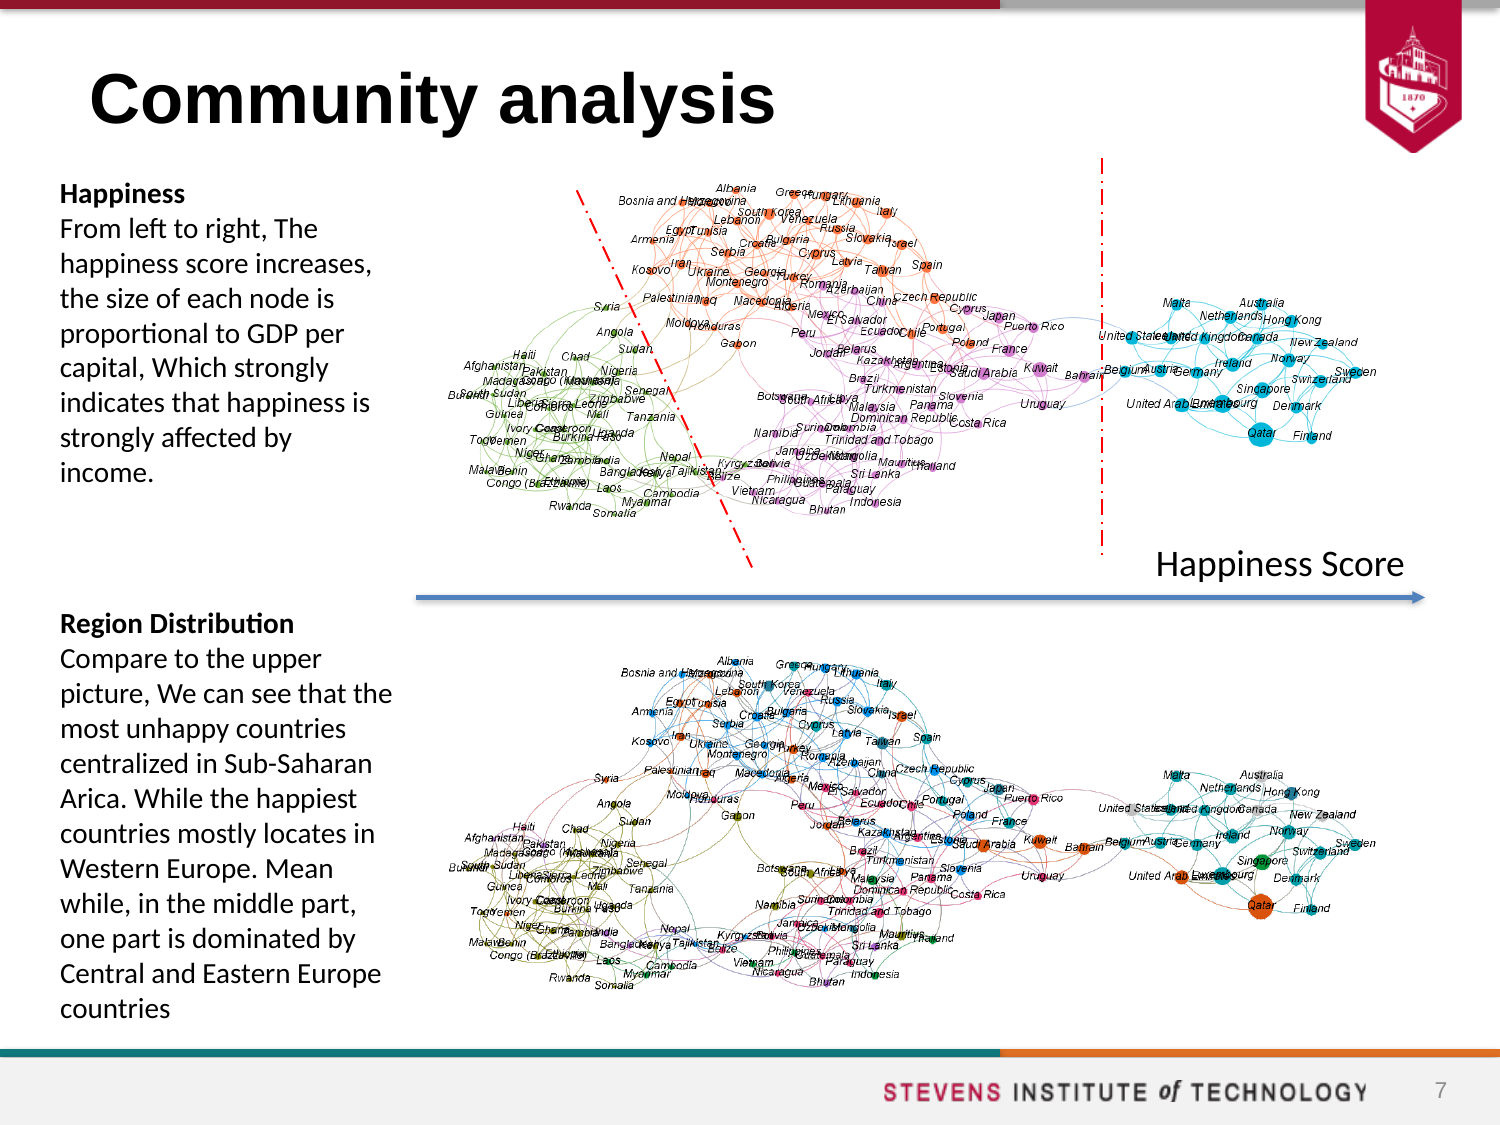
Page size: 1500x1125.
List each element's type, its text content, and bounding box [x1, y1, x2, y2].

text_box Region Distribution Compare to the upper picture, We can see that the most unhappy countries centralized in Sub-Saharan Arica. While the happiest countries mostly locates in Western Europe. Mean while, in the middle part, one part is dominated by Central and Eastern Europe countries [45, 597, 417, 1032]
slide_number 7 [1401, 1059, 1481, 1120]
text_box Happiness Score [1141, 532, 1425, 592]
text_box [576, 190, 753, 568]
picture [429, 151, 1397, 559]
text_box Happiness From left to right, The happiness score increases, the size of each node is proportional to GDP per capital, Which strongly indicates that happiness is strongly affected by income. [45, 166, 391, 497]
title Community analysis [75, 45, 1425, 152]
picture [429, 627, 1397, 1031]
